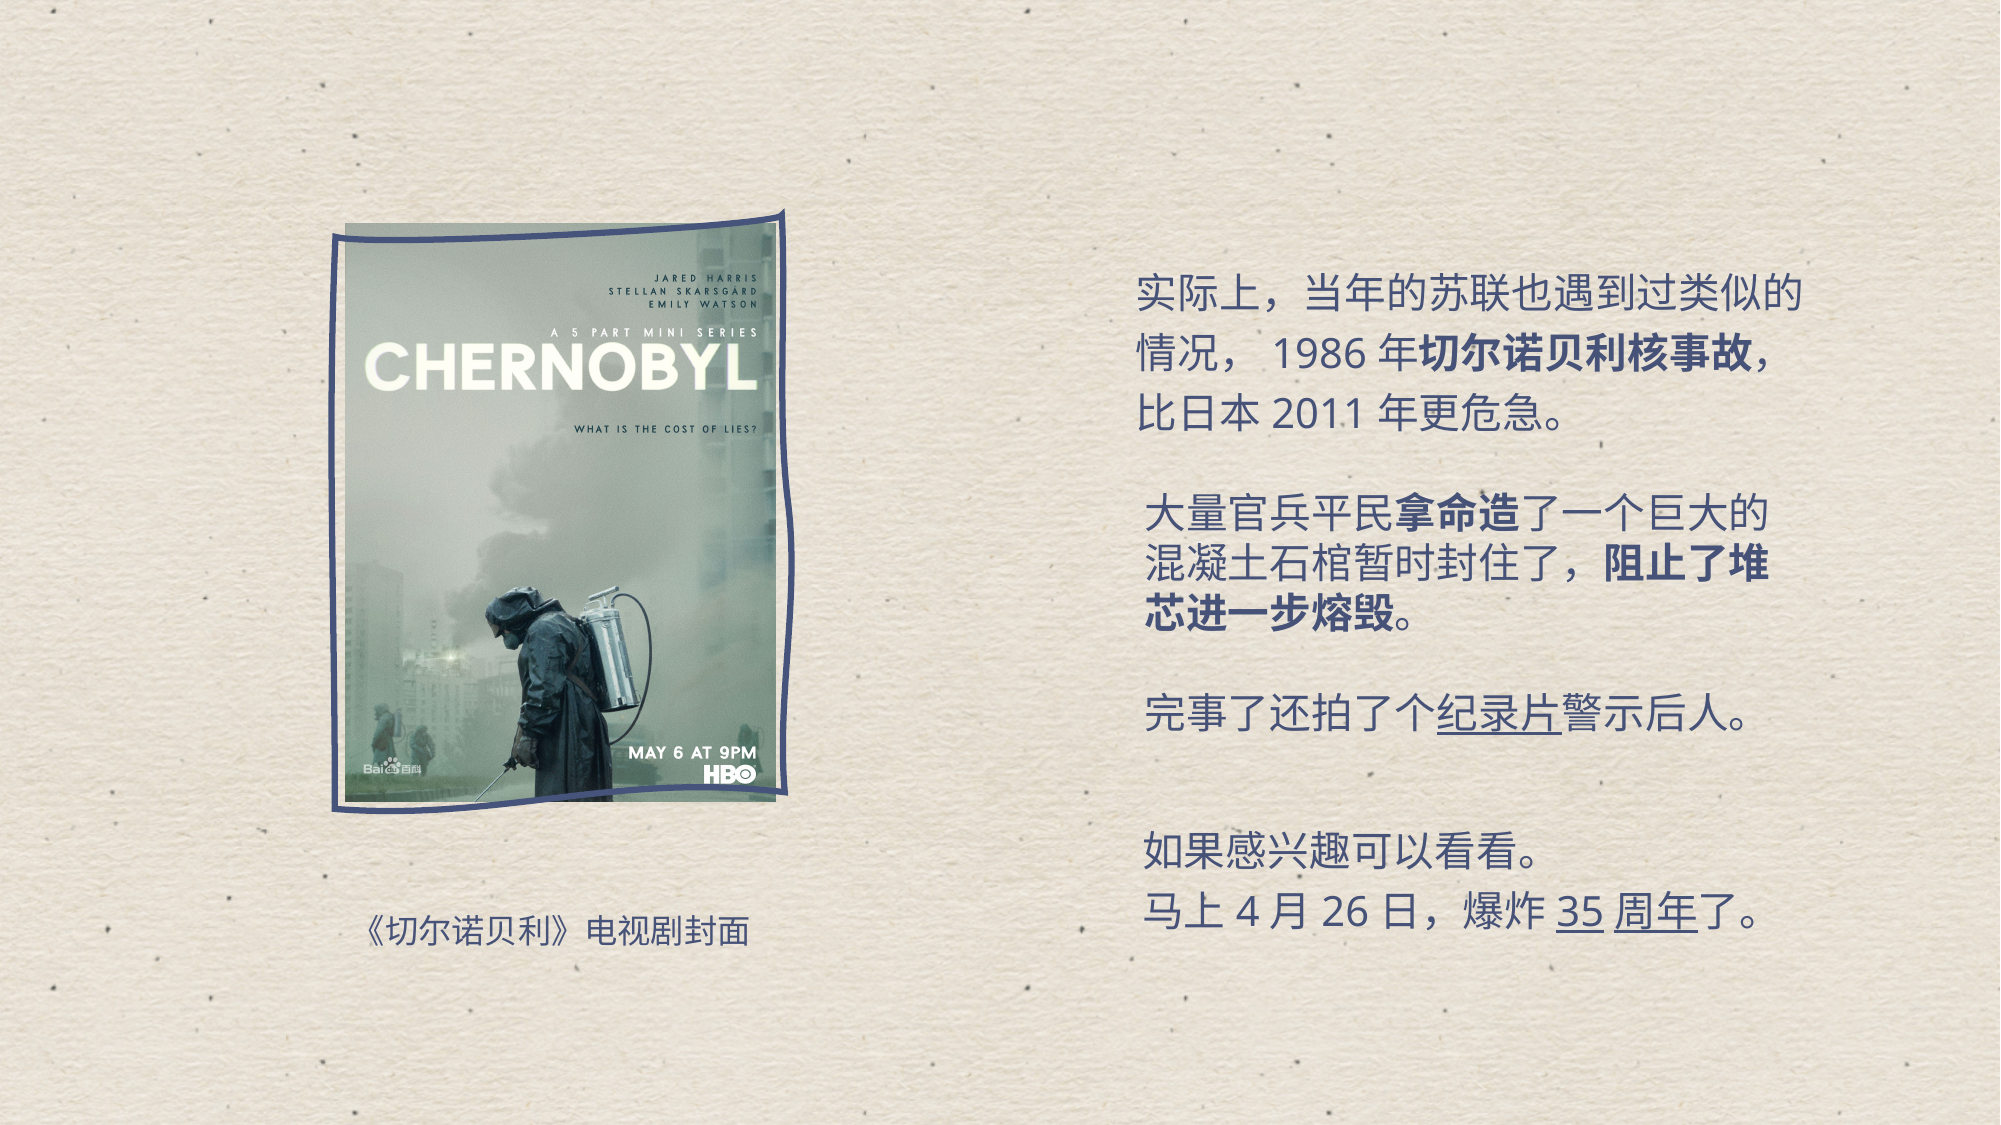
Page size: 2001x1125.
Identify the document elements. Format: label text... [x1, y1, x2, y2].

text_box [331, 236, 522, 812]
text_box 如果感兴趣可以看看。 马上4月26日，爆炸35周年了。 [1136, 808, 1825, 941]
picture [0, 0, 2000, 1125]
text_box [735, 215, 792, 793]
text_box 实际上，当年的苏联也遇到过类似的情况，1986年切尔诺贝利核事故，比日本2011年更危急。 [1129, 251, 1818, 479]
text_box 《切尔诺贝利》电视剧封面 [345, 896, 783, 957]
text_box 大量官兵平民拿命造了一个巨大的混凝土石棺暂时封住了，阻止了堆芯进一步熔毁。 完事了还拍了个纪录片警示后人。 [1129, 479, 1818, 744]
